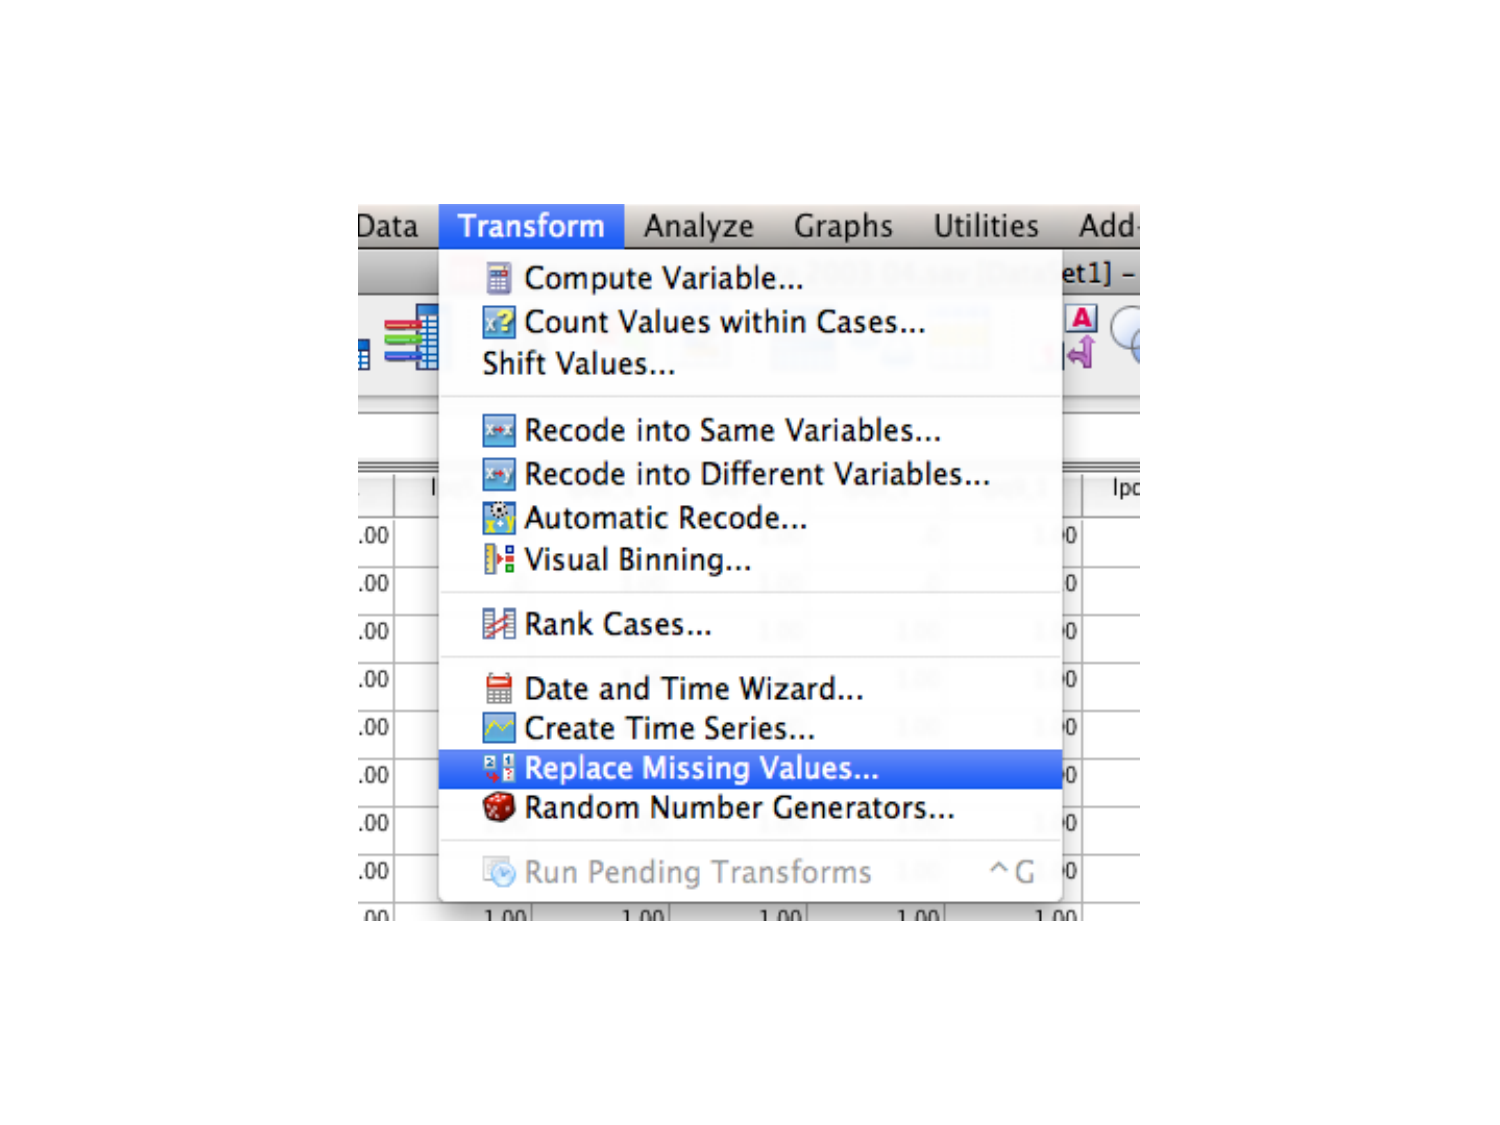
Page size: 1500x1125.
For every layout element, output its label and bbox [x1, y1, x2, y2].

picture [358, 203, 1140, 921]
